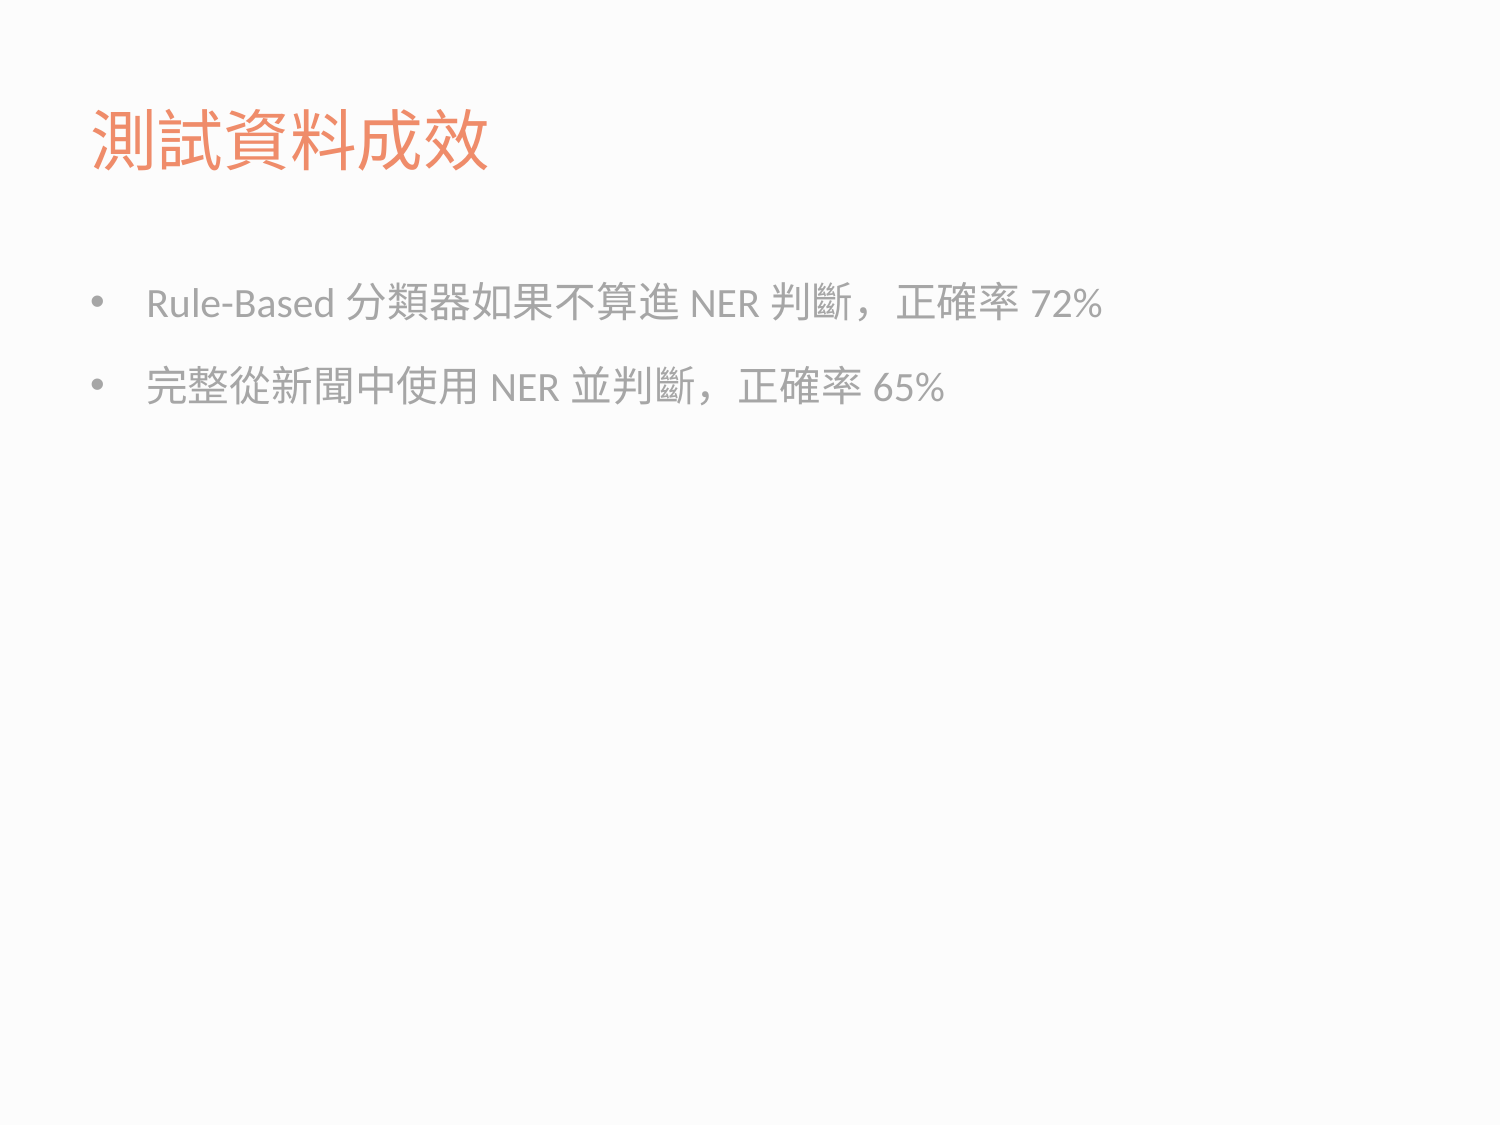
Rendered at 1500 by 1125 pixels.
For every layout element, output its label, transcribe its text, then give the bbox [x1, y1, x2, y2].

title 測試資料成效 [75, 45, 1425, 233]
list Rule-Based分類器如果不算進NER判斷，正確率72% 完整從新聞中使用NER並判斷，正確率65% [75, 243, 1425, 986]
